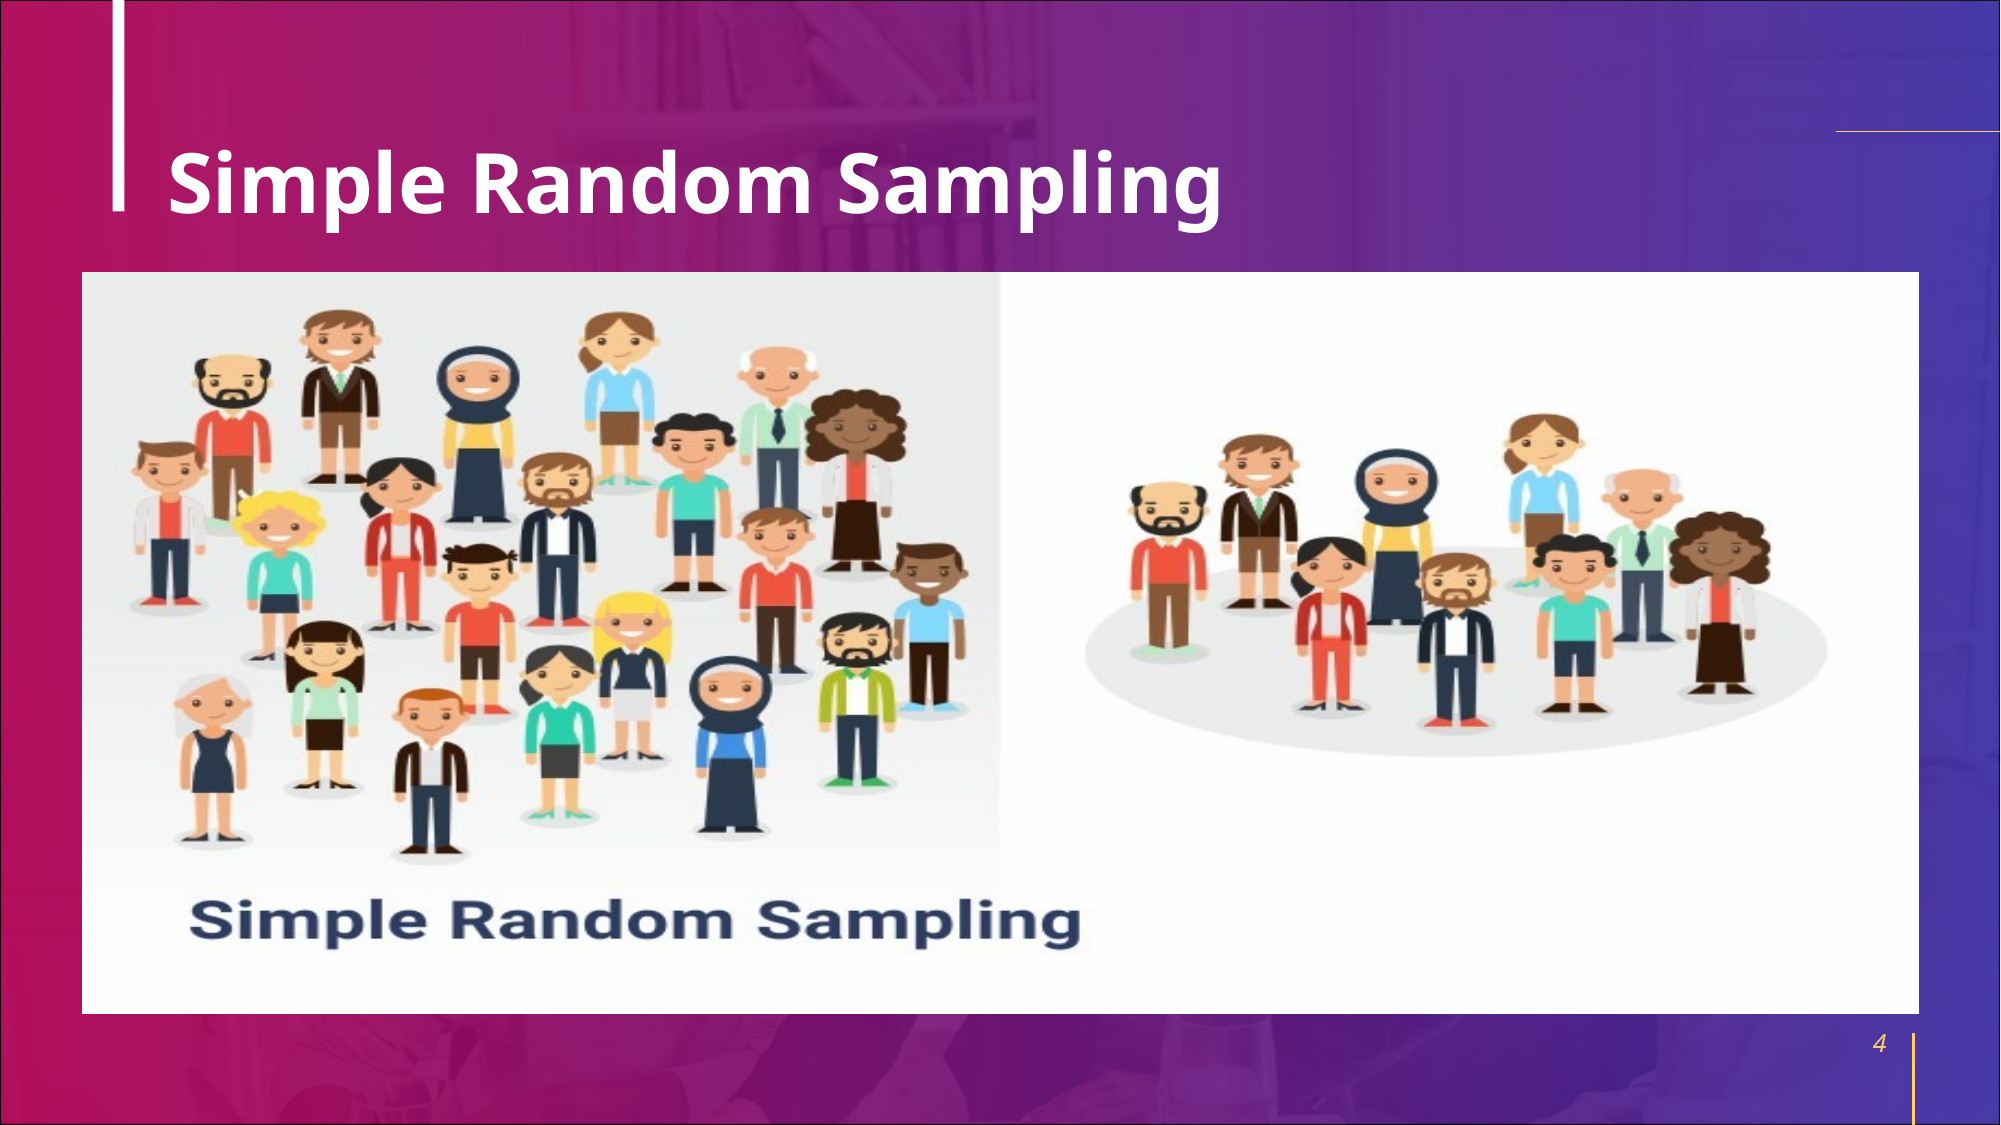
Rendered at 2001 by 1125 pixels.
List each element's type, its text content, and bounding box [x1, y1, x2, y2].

picture [81, 272, 1919, 1014]
title Simple Random Sampling [152, 77, 1878, 272]
slide_number 4 [1451, 1015, 1902, 1075]
